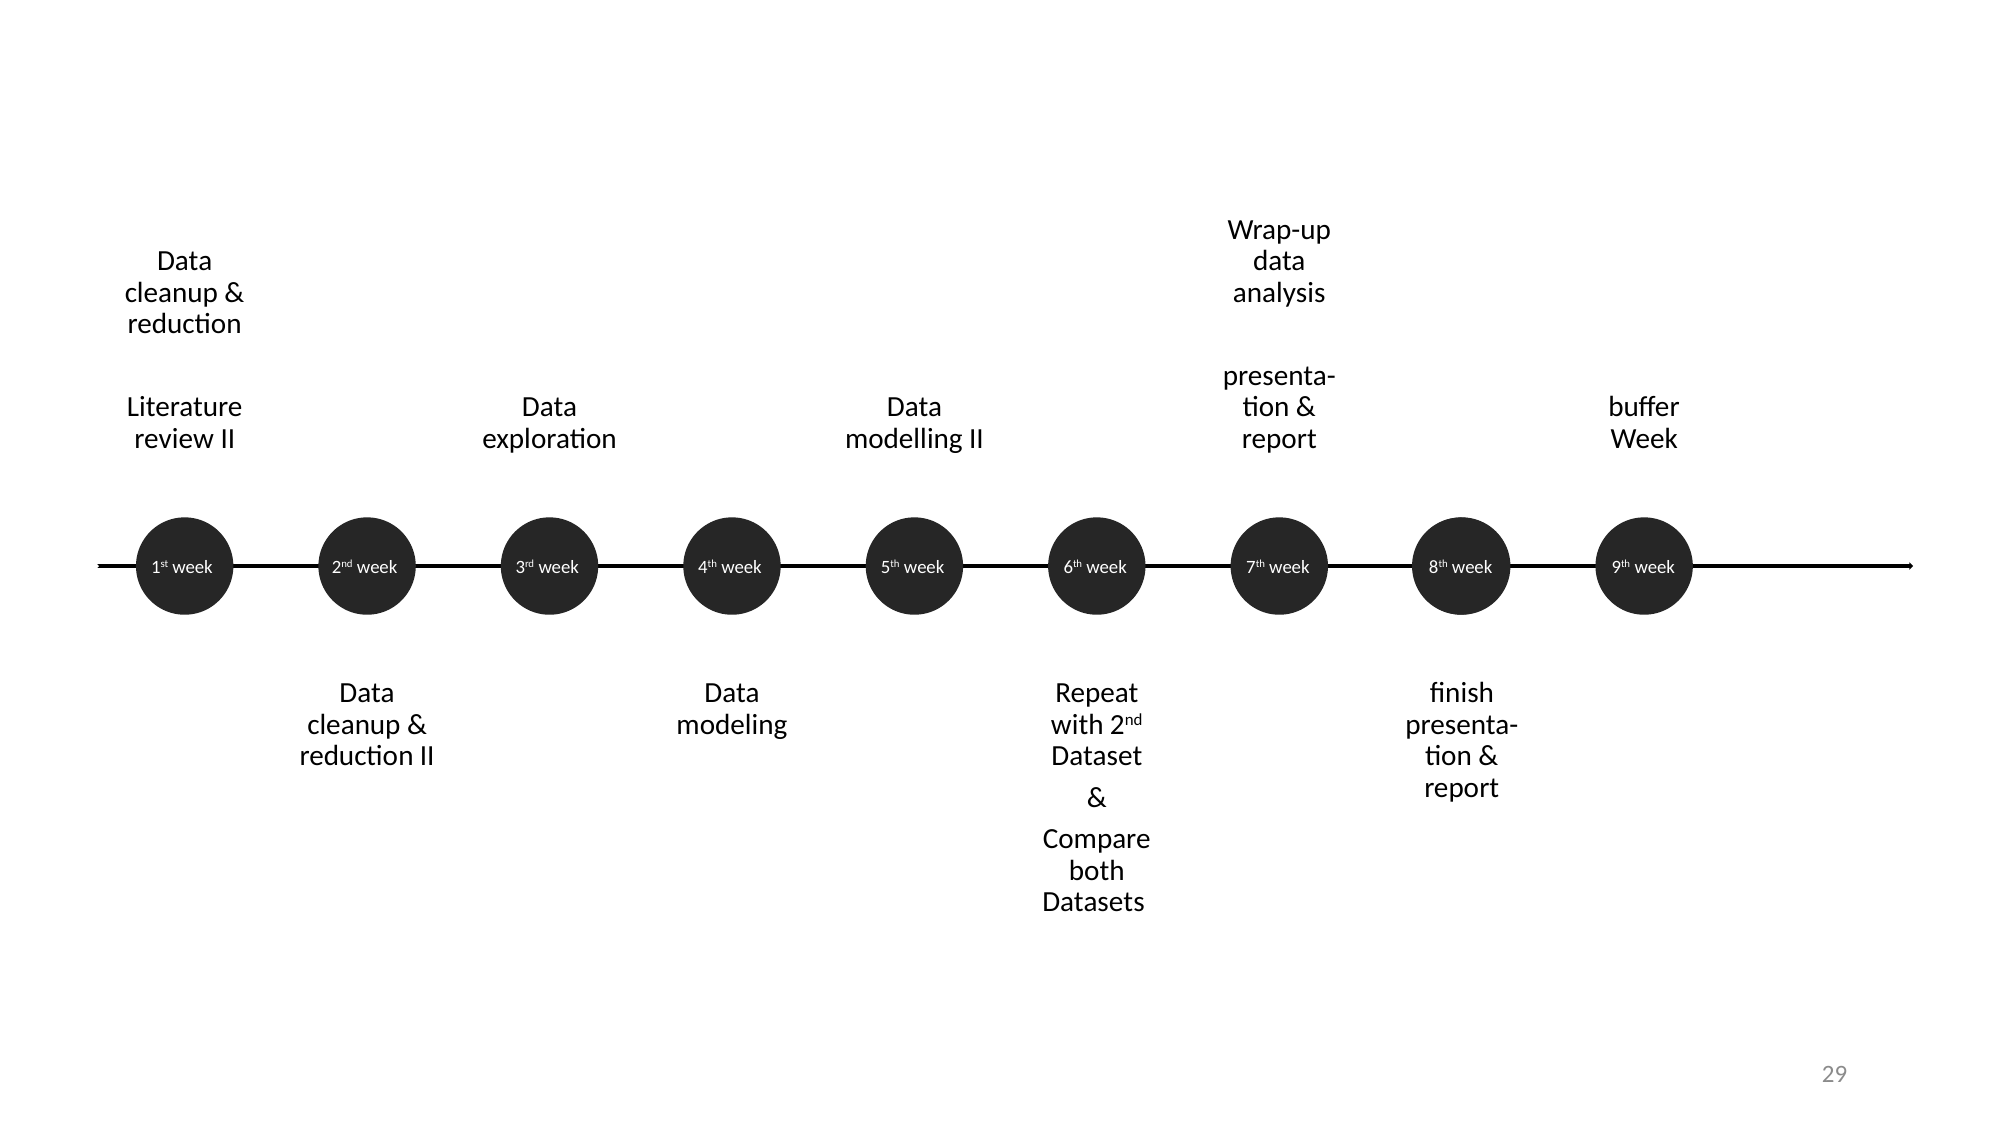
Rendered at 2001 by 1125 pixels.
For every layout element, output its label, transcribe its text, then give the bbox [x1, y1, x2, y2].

slide_number 29 [1412, 1043, 1863, 1103]
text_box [97, 89, 1914, 1043]
